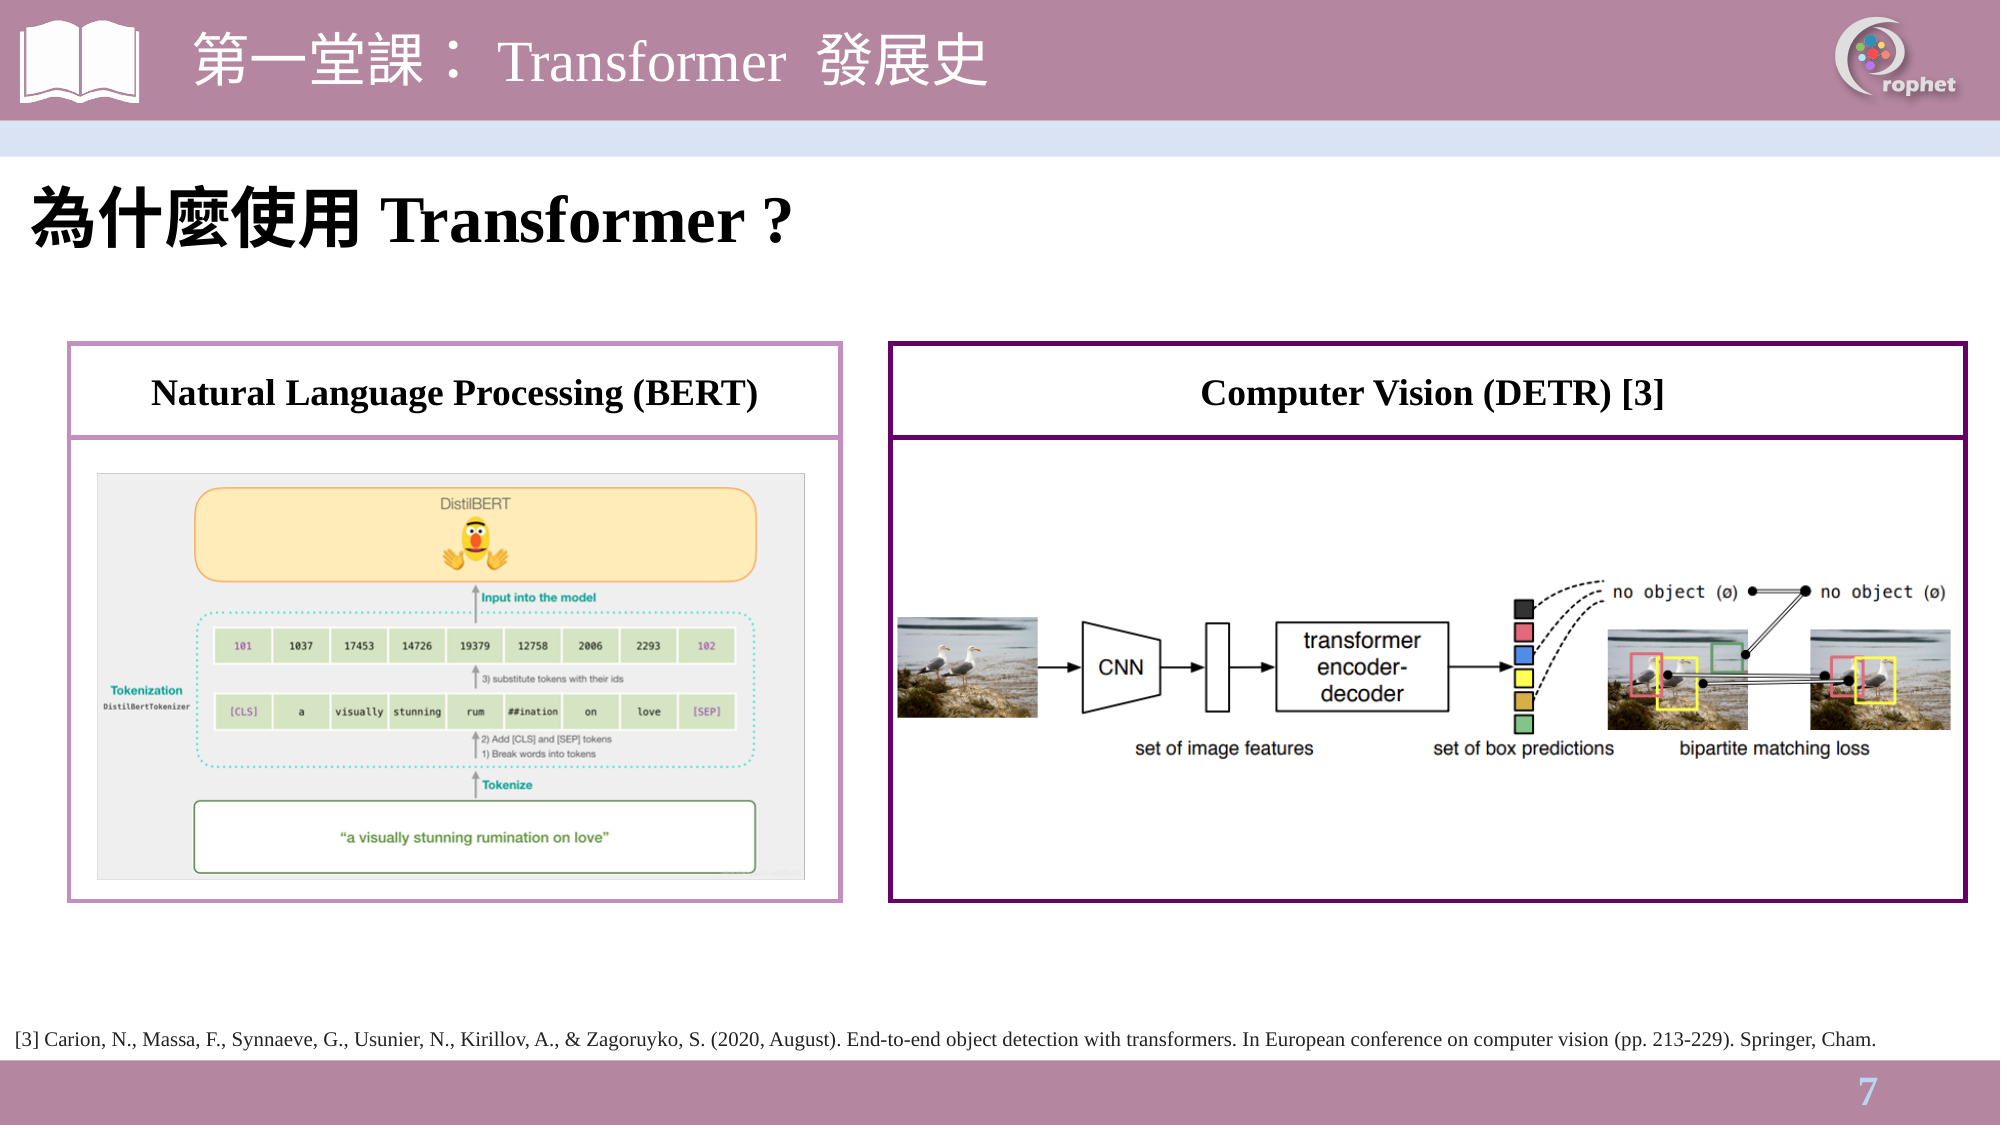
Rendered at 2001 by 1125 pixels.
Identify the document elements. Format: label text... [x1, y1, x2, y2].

picture [876, 569, 1966, 769]
picture [15, 18, 140, 103]
text_box Computer Vision (DETR) [3] [890, 343, 1967, 438]
text_box [890, 438, 1967, 902]
text_box [3] Carion, N., Massa, F., Synnaeve, G., Usunier, N., Kirillov, A., & Zagoruyko, S. (2020, August). End-to-end object detection with transformers. In European conference on computer vision (pp. 213-229). Springer, Cham. [0, 1018, 2000, 1059]
picture [76, 461, 820, 891]
slide_number 6 [1443, 1059, 1894, 1119]
list 第一堂課：Transformer 發展史 [176, 16, 1791, 110]
list 為什麼使用Transformer ? [15, 173, 1630, 268]
text_box Natural Language Processing (BERT) [68, 343, 842, 438]
text_box [68, 438, 842, 902]
picture [1826, 6, 1961, 108]
